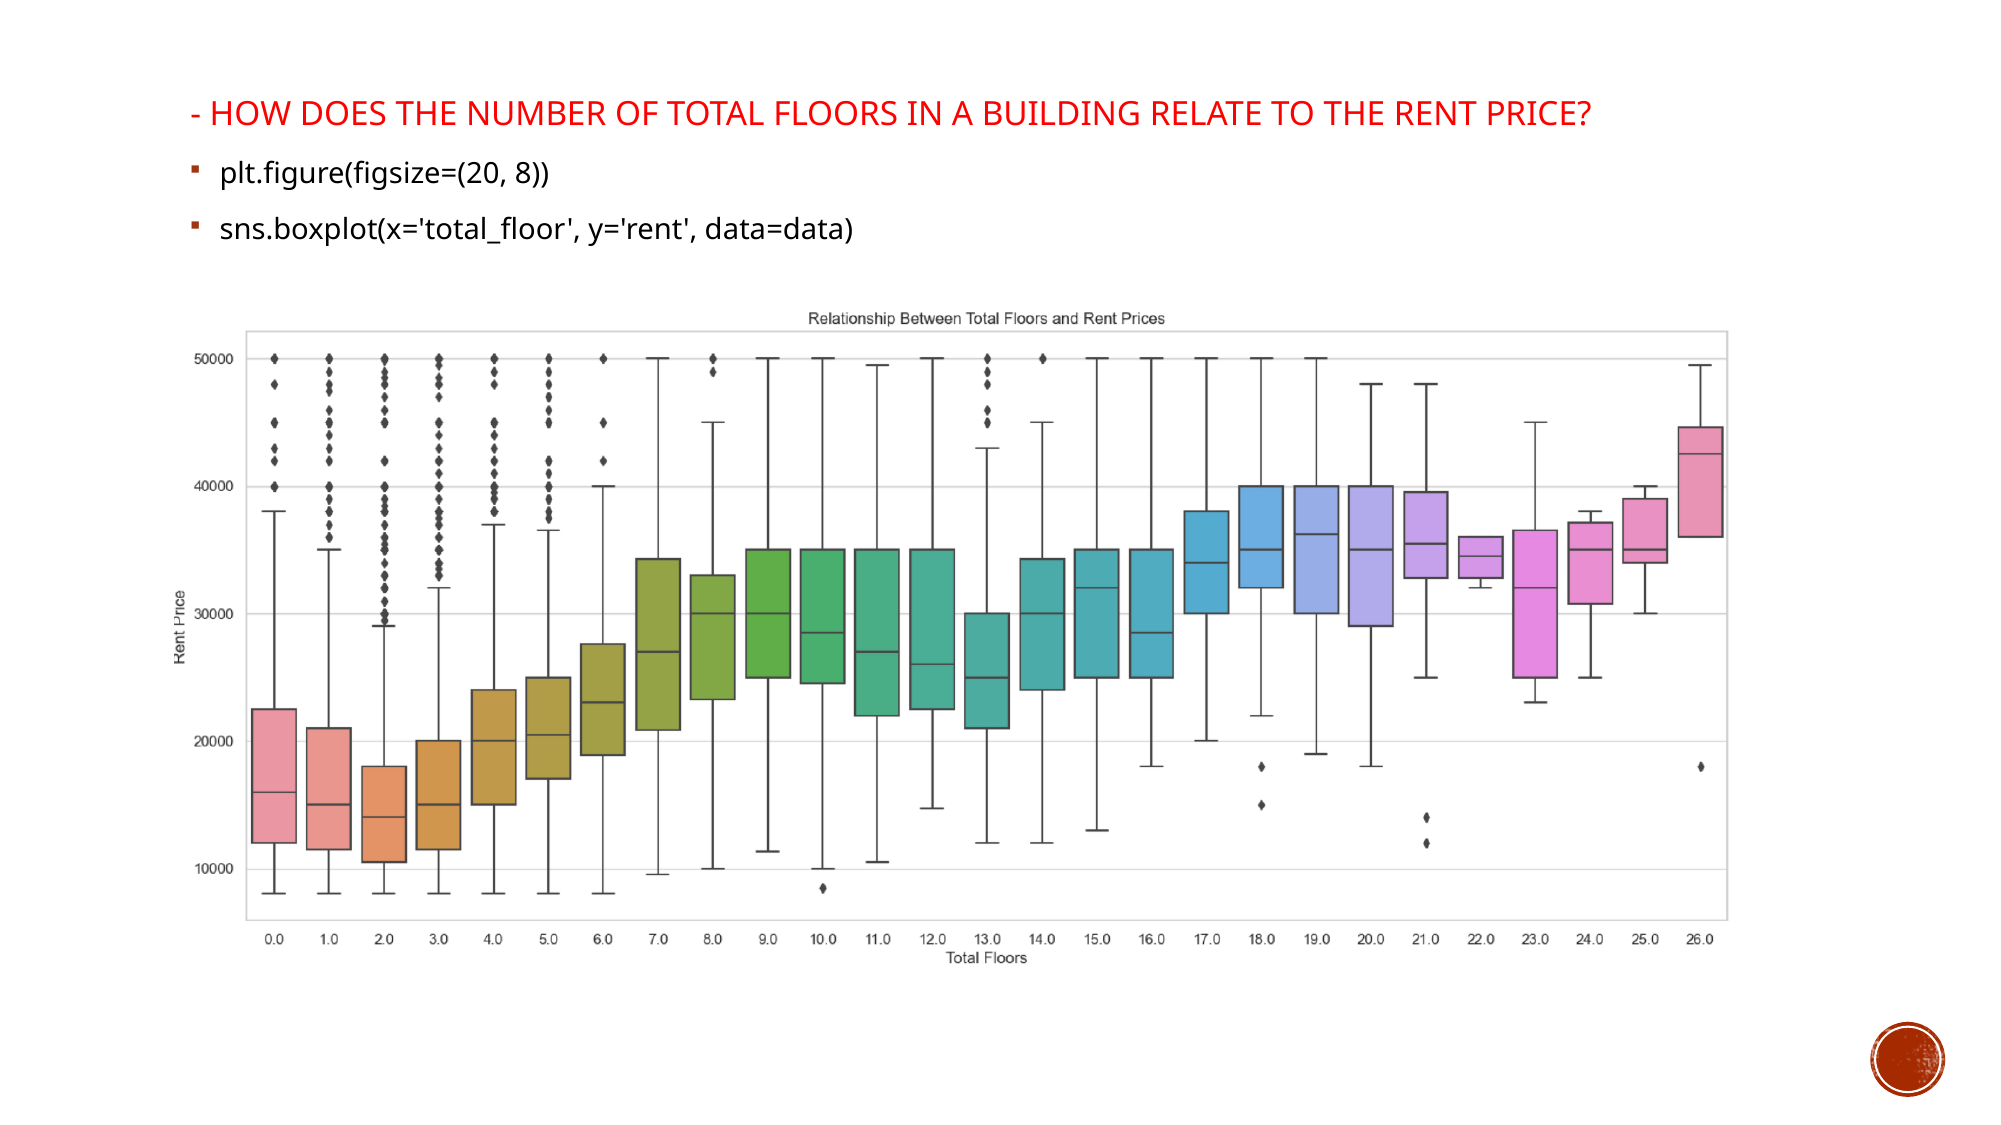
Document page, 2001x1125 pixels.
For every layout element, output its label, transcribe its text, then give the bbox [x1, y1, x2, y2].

picture [174, 306, 1739, 977]
title - How does the number of total floors in a building relate to the rent price? [175, 79, 1826, 150]
list plt.figure(figsize=(20, 8)) sns.boxplot(x='total_floor', y='rent', data=data) [174, 150, 1826, 1013]
